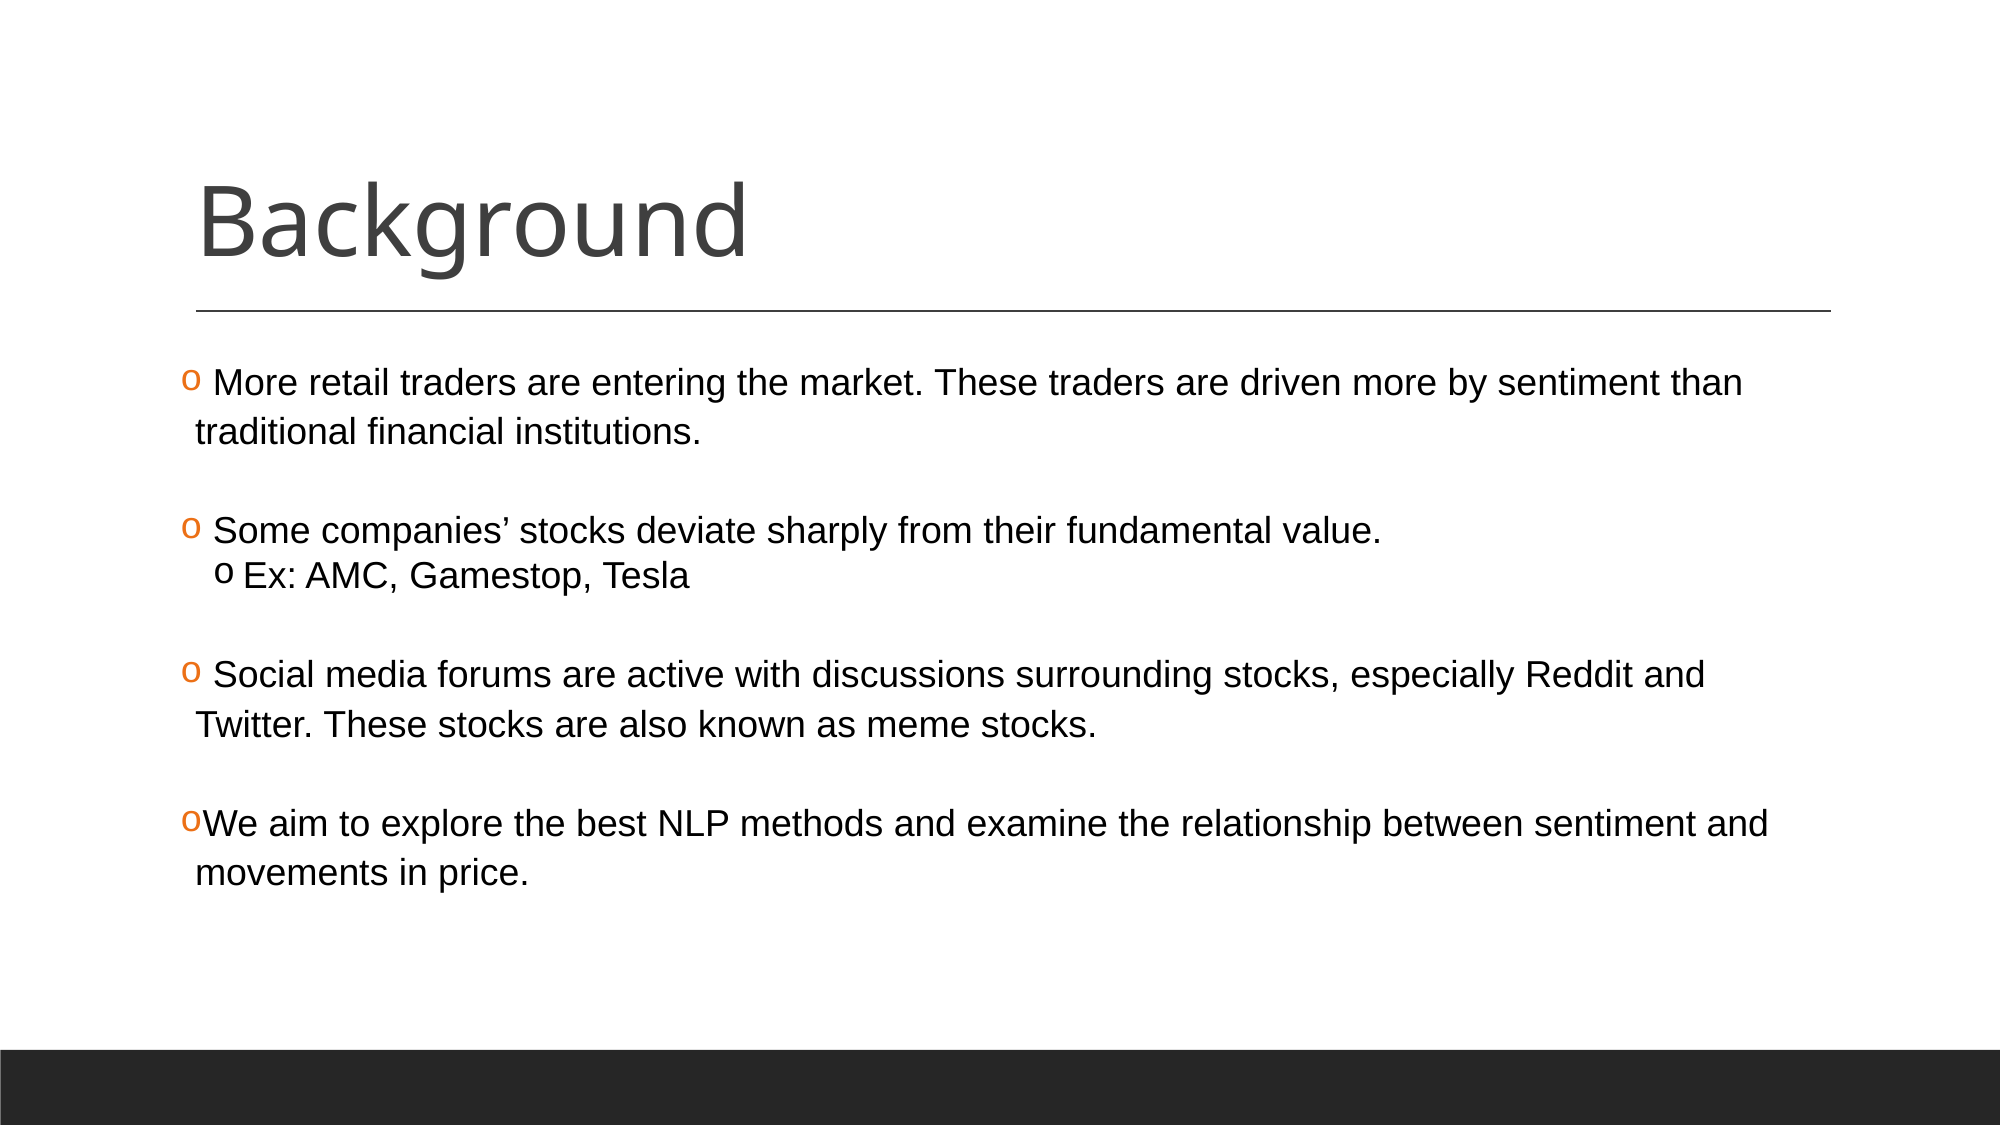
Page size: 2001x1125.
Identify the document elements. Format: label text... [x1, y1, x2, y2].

list More retail traders are entering the market. These traders are driven more by sentiment than traditional financial institutions. Some companies’ stocks deviate sharply from their fundamental value. Ex: AMC, Gamestop, Tesla Social media forums are active with discussions surrounding stocks, especially Reddit and Twitter. These stocks are also known as meme stocks. We aim to explore the best NLP methods and examine the relationship between sentiment and movements in price. [180, 345, 1830, 963]
title Background [180, 47, 1830, 285]
